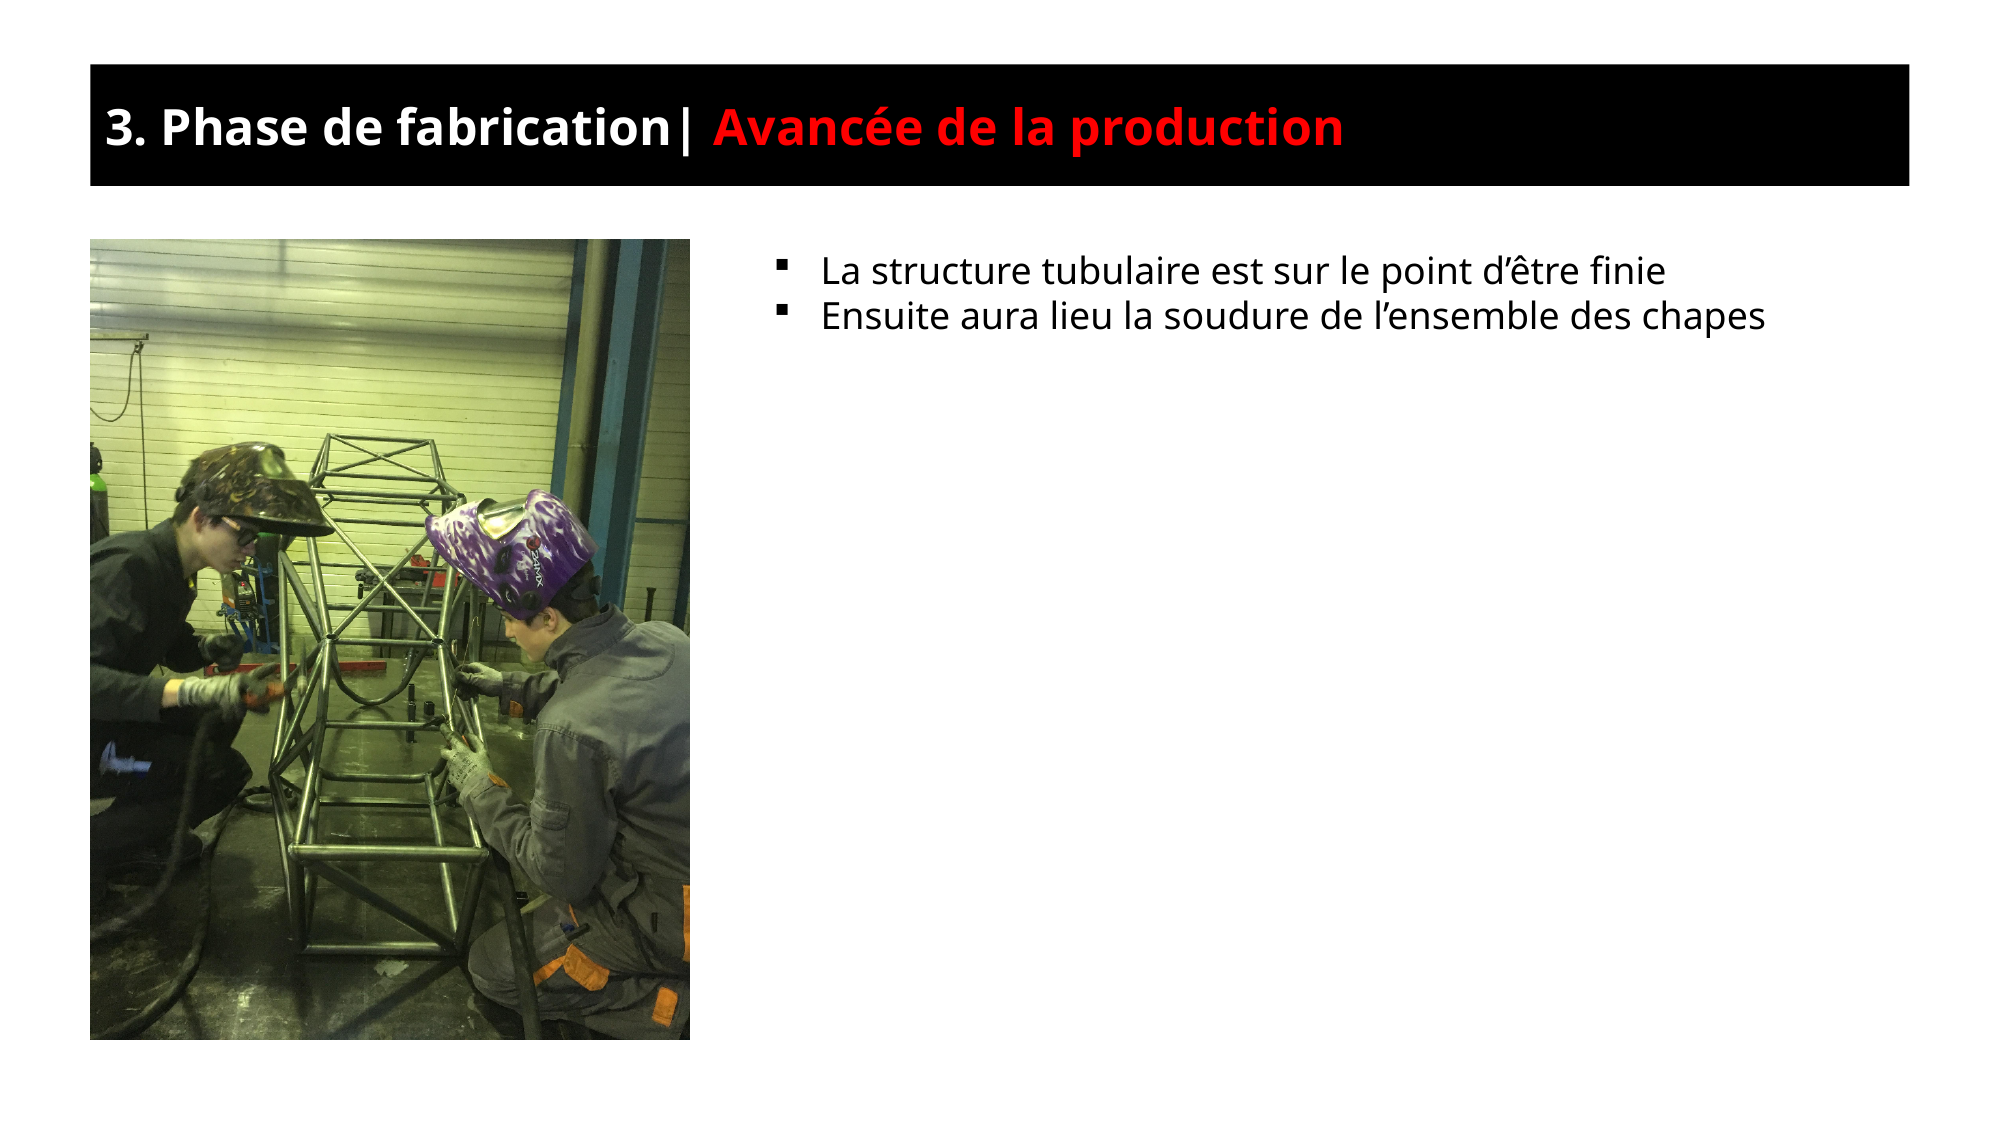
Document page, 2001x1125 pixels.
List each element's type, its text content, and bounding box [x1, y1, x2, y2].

text_box 3. Phase de fabrication| Avancée de la production [90, 64, 1910, 186]
text_box La structure tubulaire est sur le point d’être finie Ensuite aura lieu la soudure de l’ensemble des chapes [758, 239, 1910, 345]
picture [90, 239, 690, 1040]
